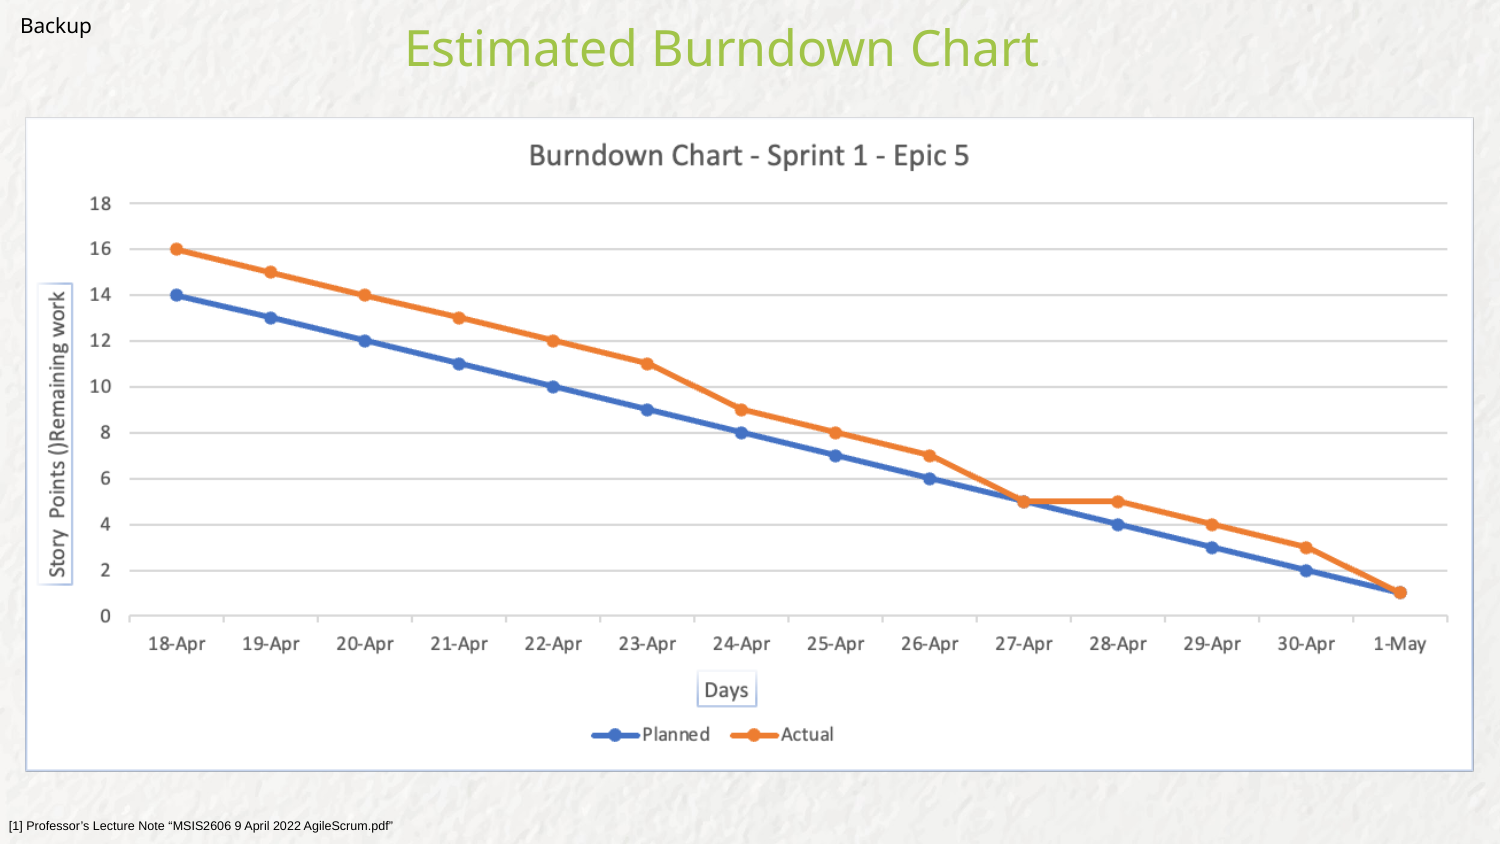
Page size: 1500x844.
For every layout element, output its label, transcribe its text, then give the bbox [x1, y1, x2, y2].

text_box Backup [5, 0, 151, 51]
picture [0, 0, 1500, 844]
title Estimated Burndown Chart [100, 0, 1343, 92]
text_box [1] Professor’s Lecture Note “MSIS2606 9 April 2022 AgileScrum.pdf” [0, 798, 1199, 844]
